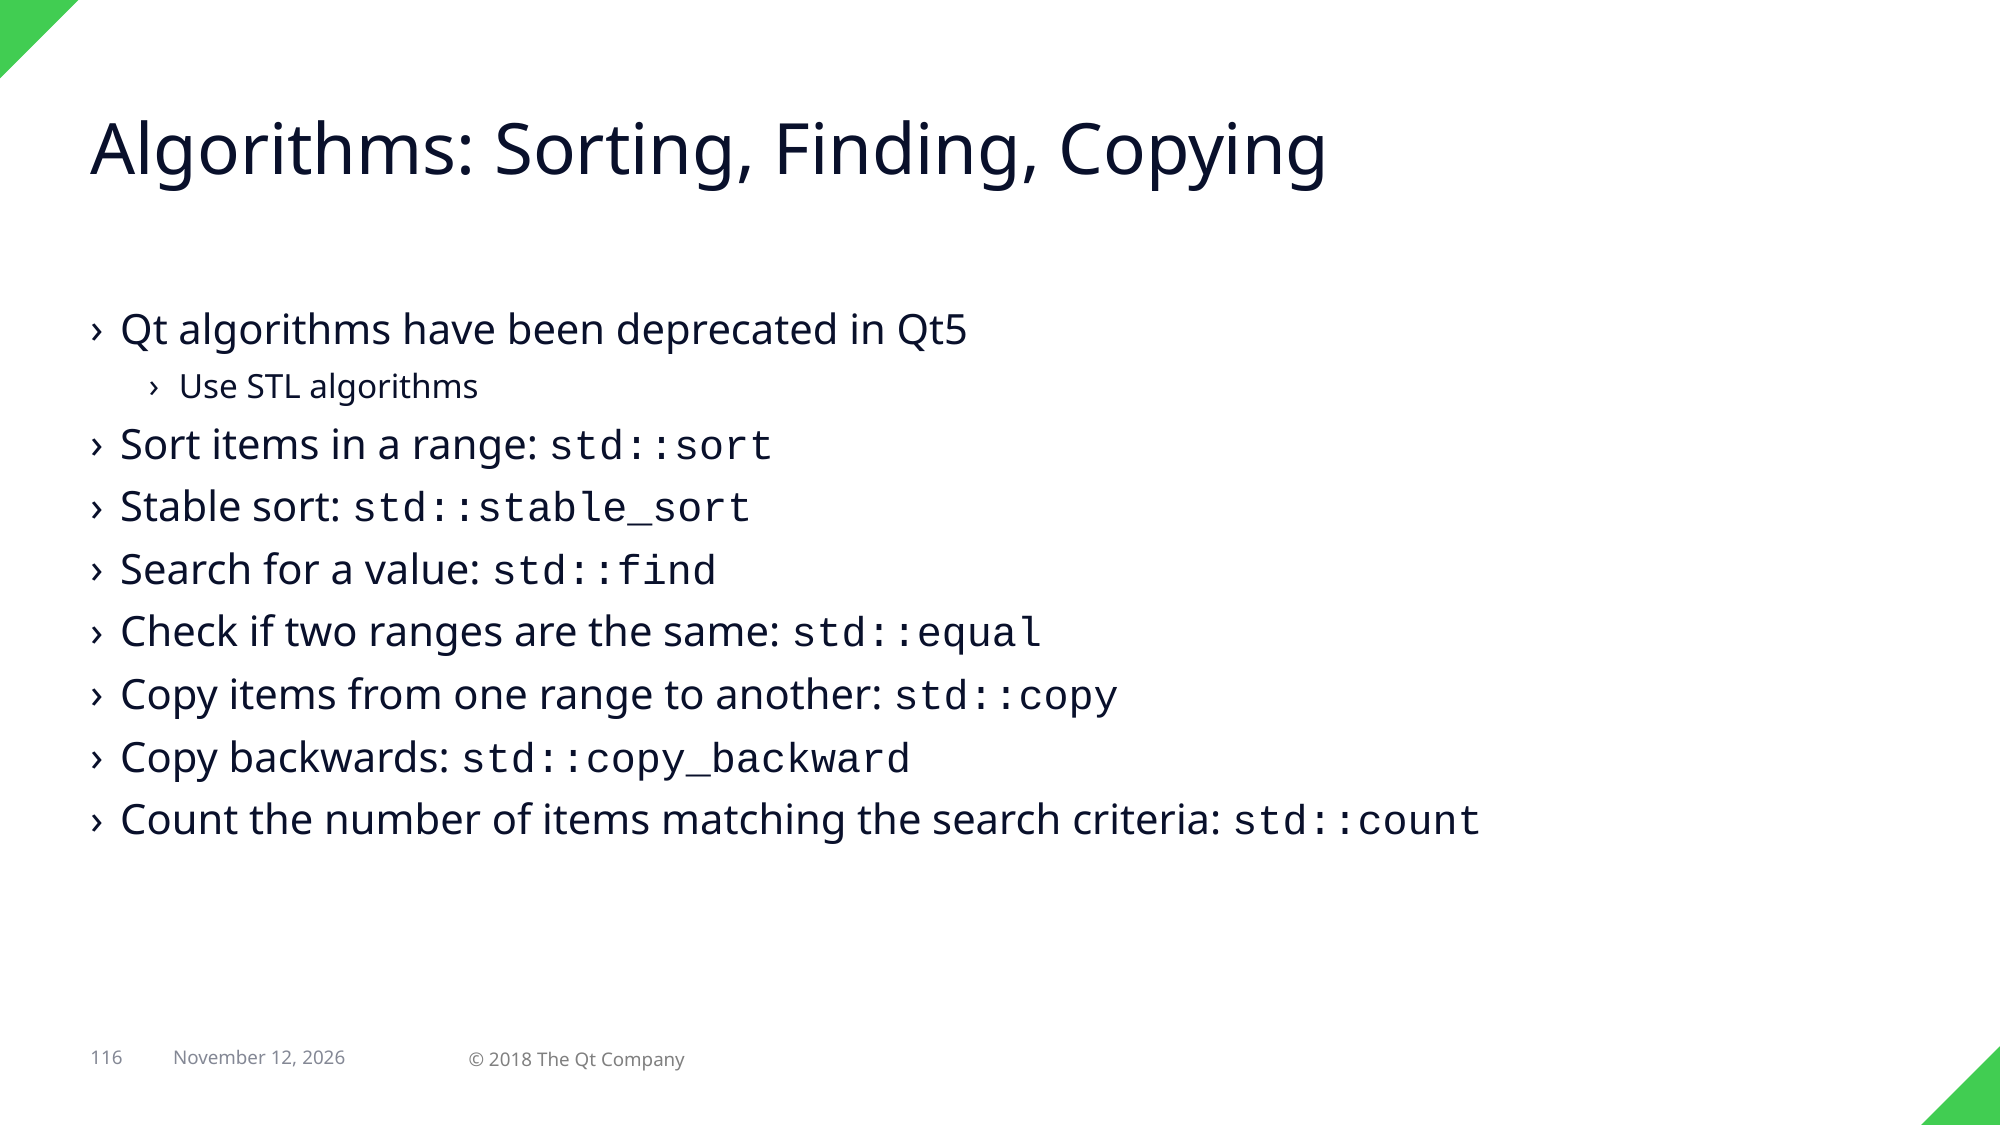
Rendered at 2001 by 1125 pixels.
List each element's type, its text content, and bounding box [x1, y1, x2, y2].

footer © 2018 The Qt Company [468, 1046, 1910, 1071]
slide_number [174, 1046, 468, 1071]
slide_number 116 [90, 1046, 174, 1071]
title Algorithms: Sorting, Finding, Copying [90, 113, 1910, 268]
list Qt algorithms have been deprecated in Qt5 Use STL algorithms Sort items in a range: std::sort Stable sort: std::stable_sort Search for a value: std::find Check if two ranges are the same: std::equal Copy items from one range to another: std::copy Copy backwards: std::copy_backward Count the number of items matching the search criteria: std::count [90, 302, 1910, 1012]
